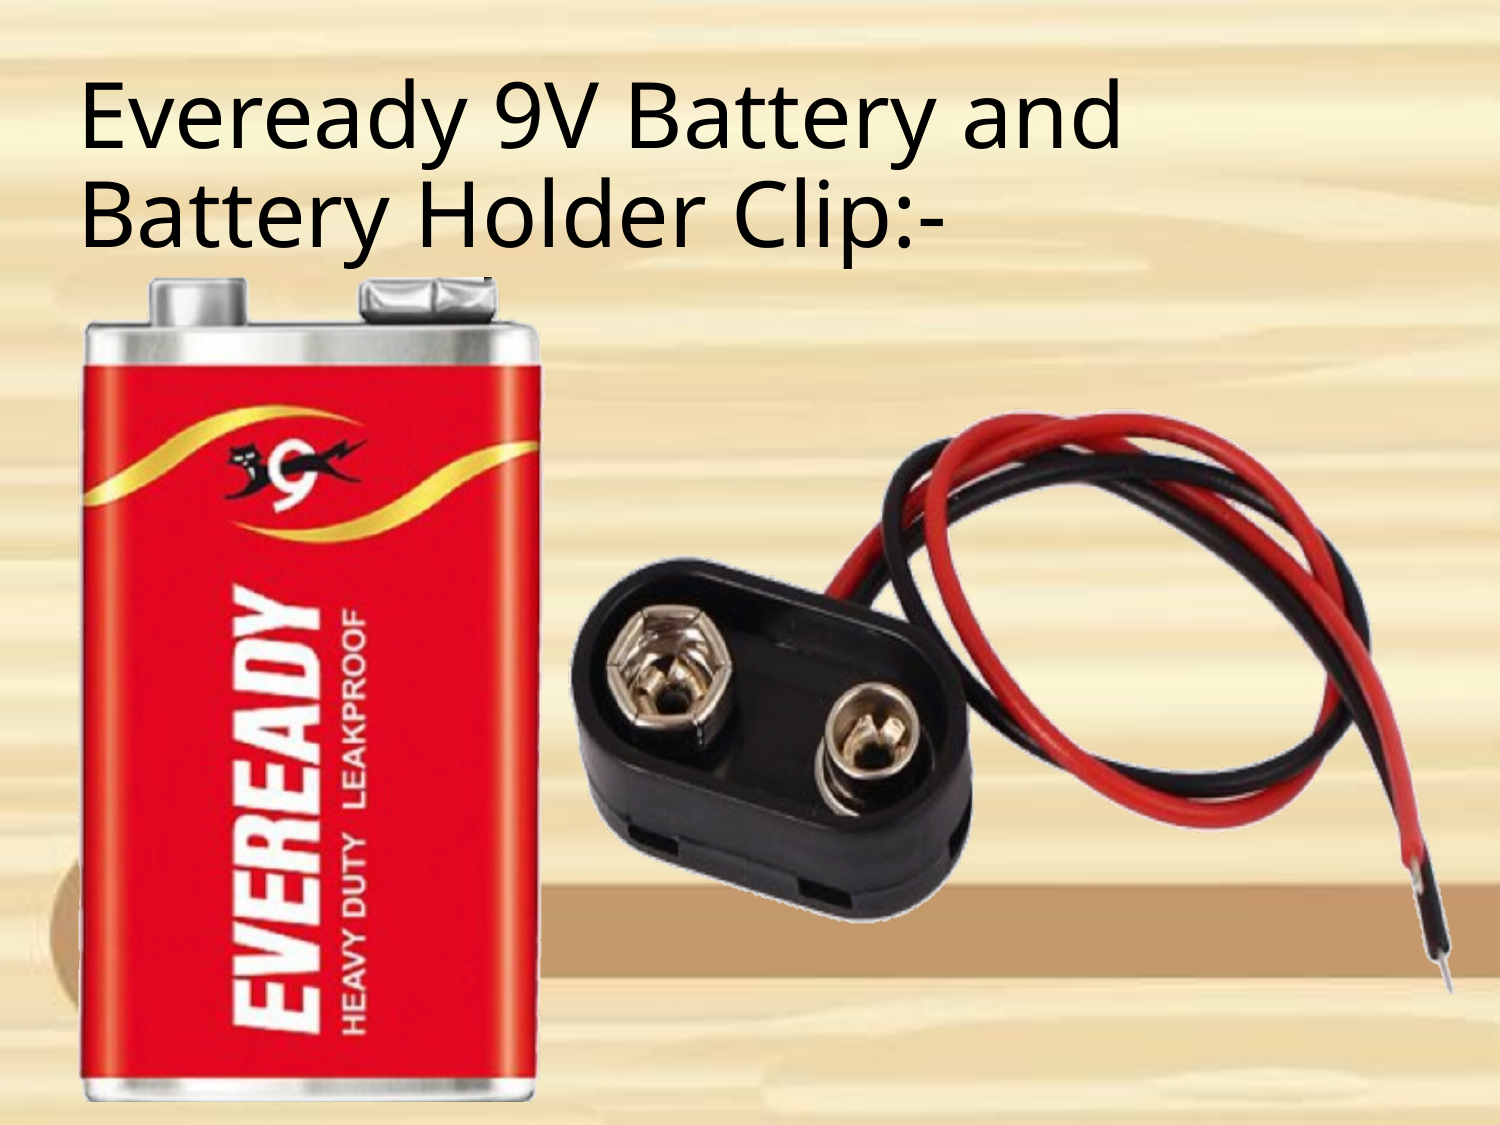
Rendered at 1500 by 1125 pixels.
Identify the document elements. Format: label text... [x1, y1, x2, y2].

title Eveready 9V Battery and Battery Holder Clip:- [62, 59, 1438, 277]
picture [0, 0, 1500, 1125]
